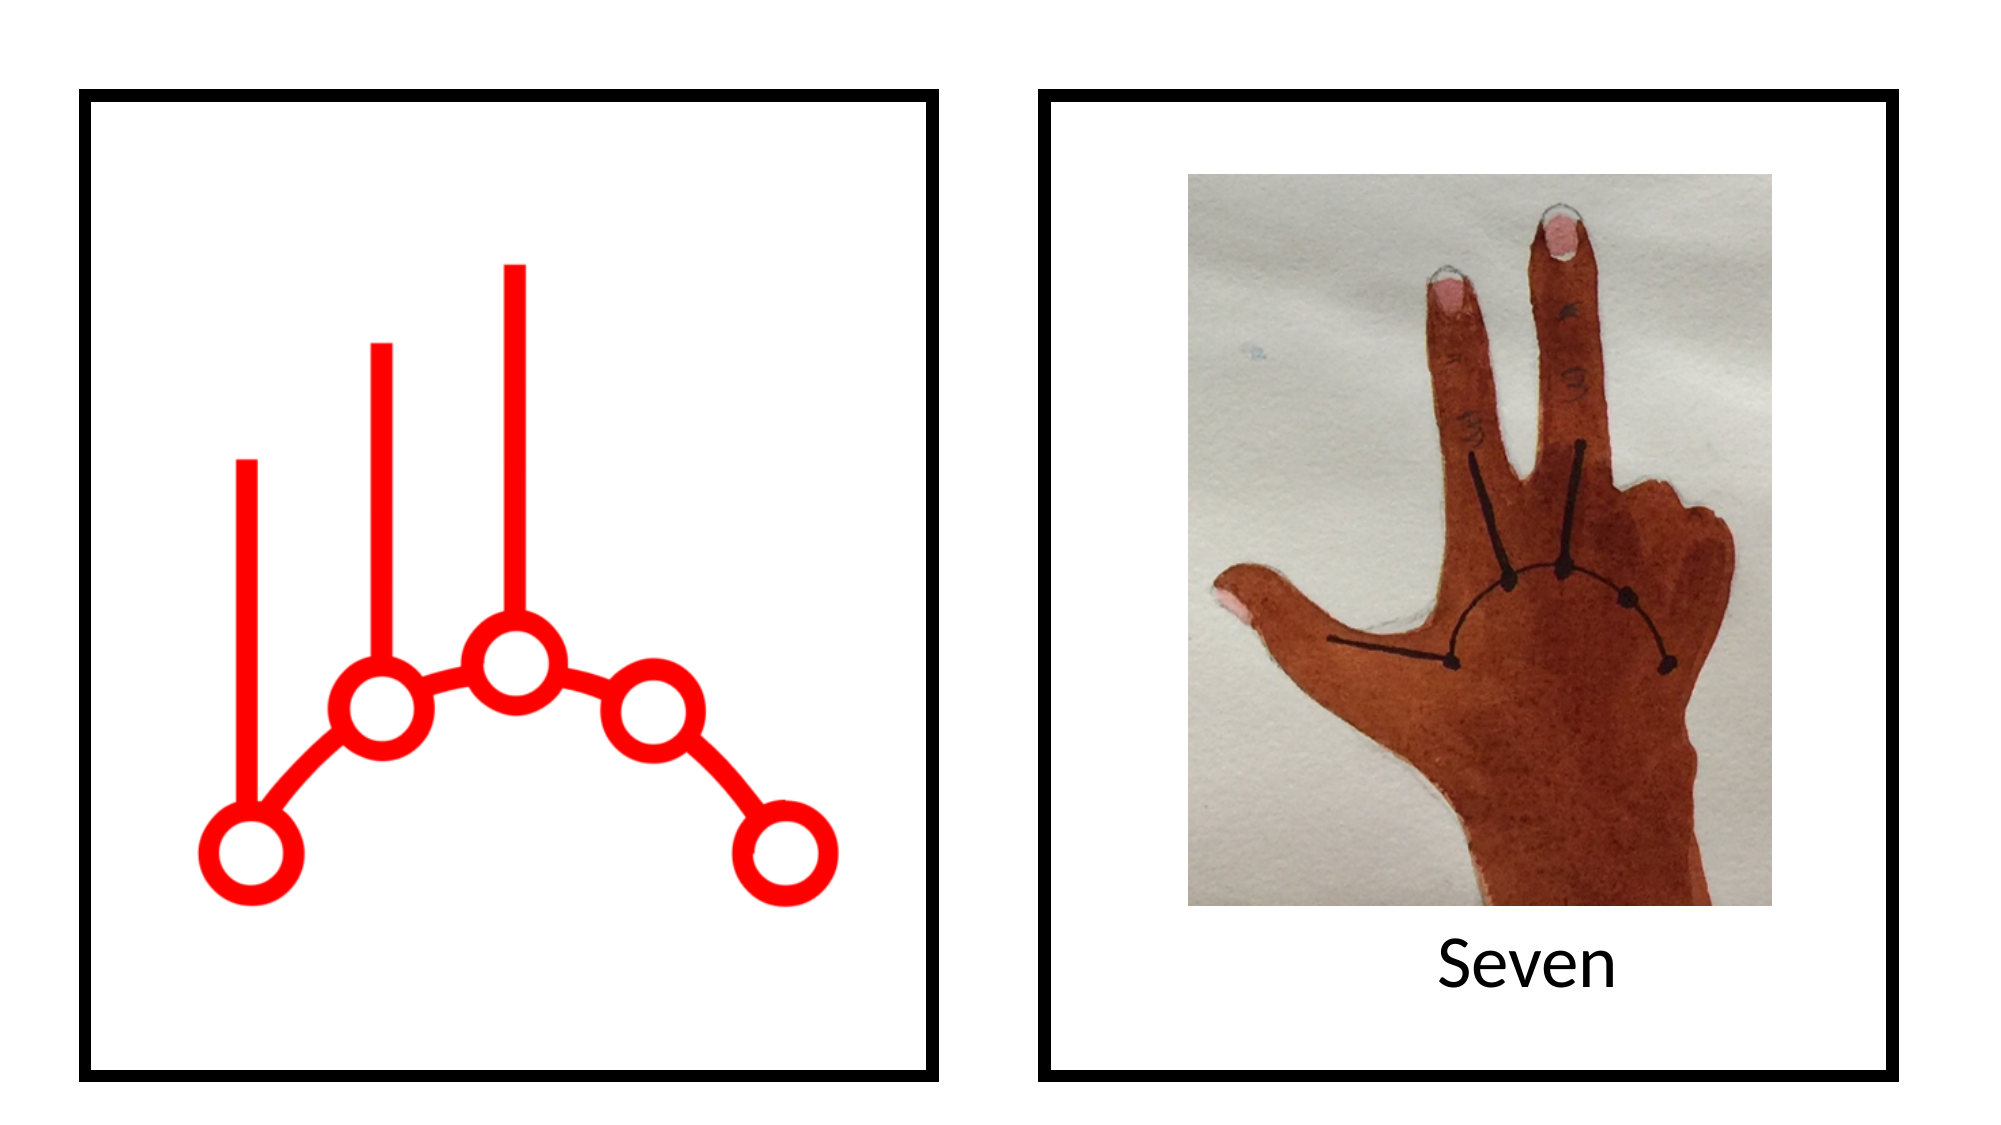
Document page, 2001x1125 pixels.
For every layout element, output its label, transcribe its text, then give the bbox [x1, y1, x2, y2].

text_box Seven [1262, 905, 1794, 1011]
picture [195, 253, 843, 918]
text_box [1044, 95, 1893, 1077]
text_box [84, 95, 934, 1077]
picture [1188, 174, 1772, 906]
